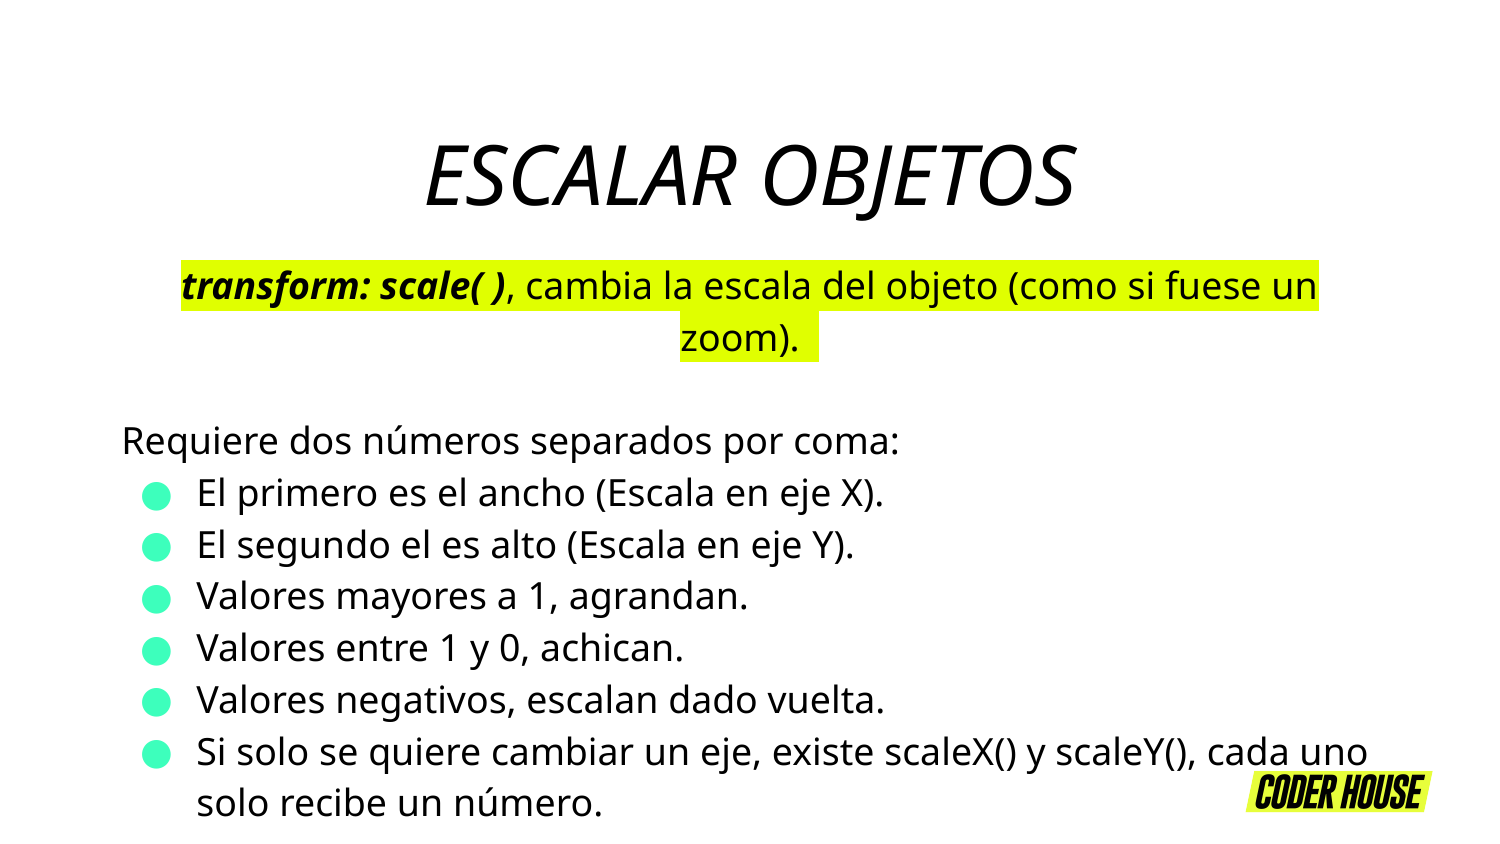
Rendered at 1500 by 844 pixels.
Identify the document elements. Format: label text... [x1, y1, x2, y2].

picture [1241, 764, 1437, 819]
text_box transform: scale( ), cambia la escala del objeto (como si fuese un zoom). Requiere dos números separados por coma: El primero es el ancho (Escala en eje X). El segundo el es alto (Escala en eje Y). Valores mayores a 1, agrandan. Valores entre 1 y 0, achican. Valores negativos, escalan dado vuelta. Si solo se quiere cambiar un eje, existe scaleX() y scaleY(), cada uno solo recibe un número. [106, 240, 1394, 765]
text_box ESCALAR OBJETOS [238, 92, 1262, 207]
